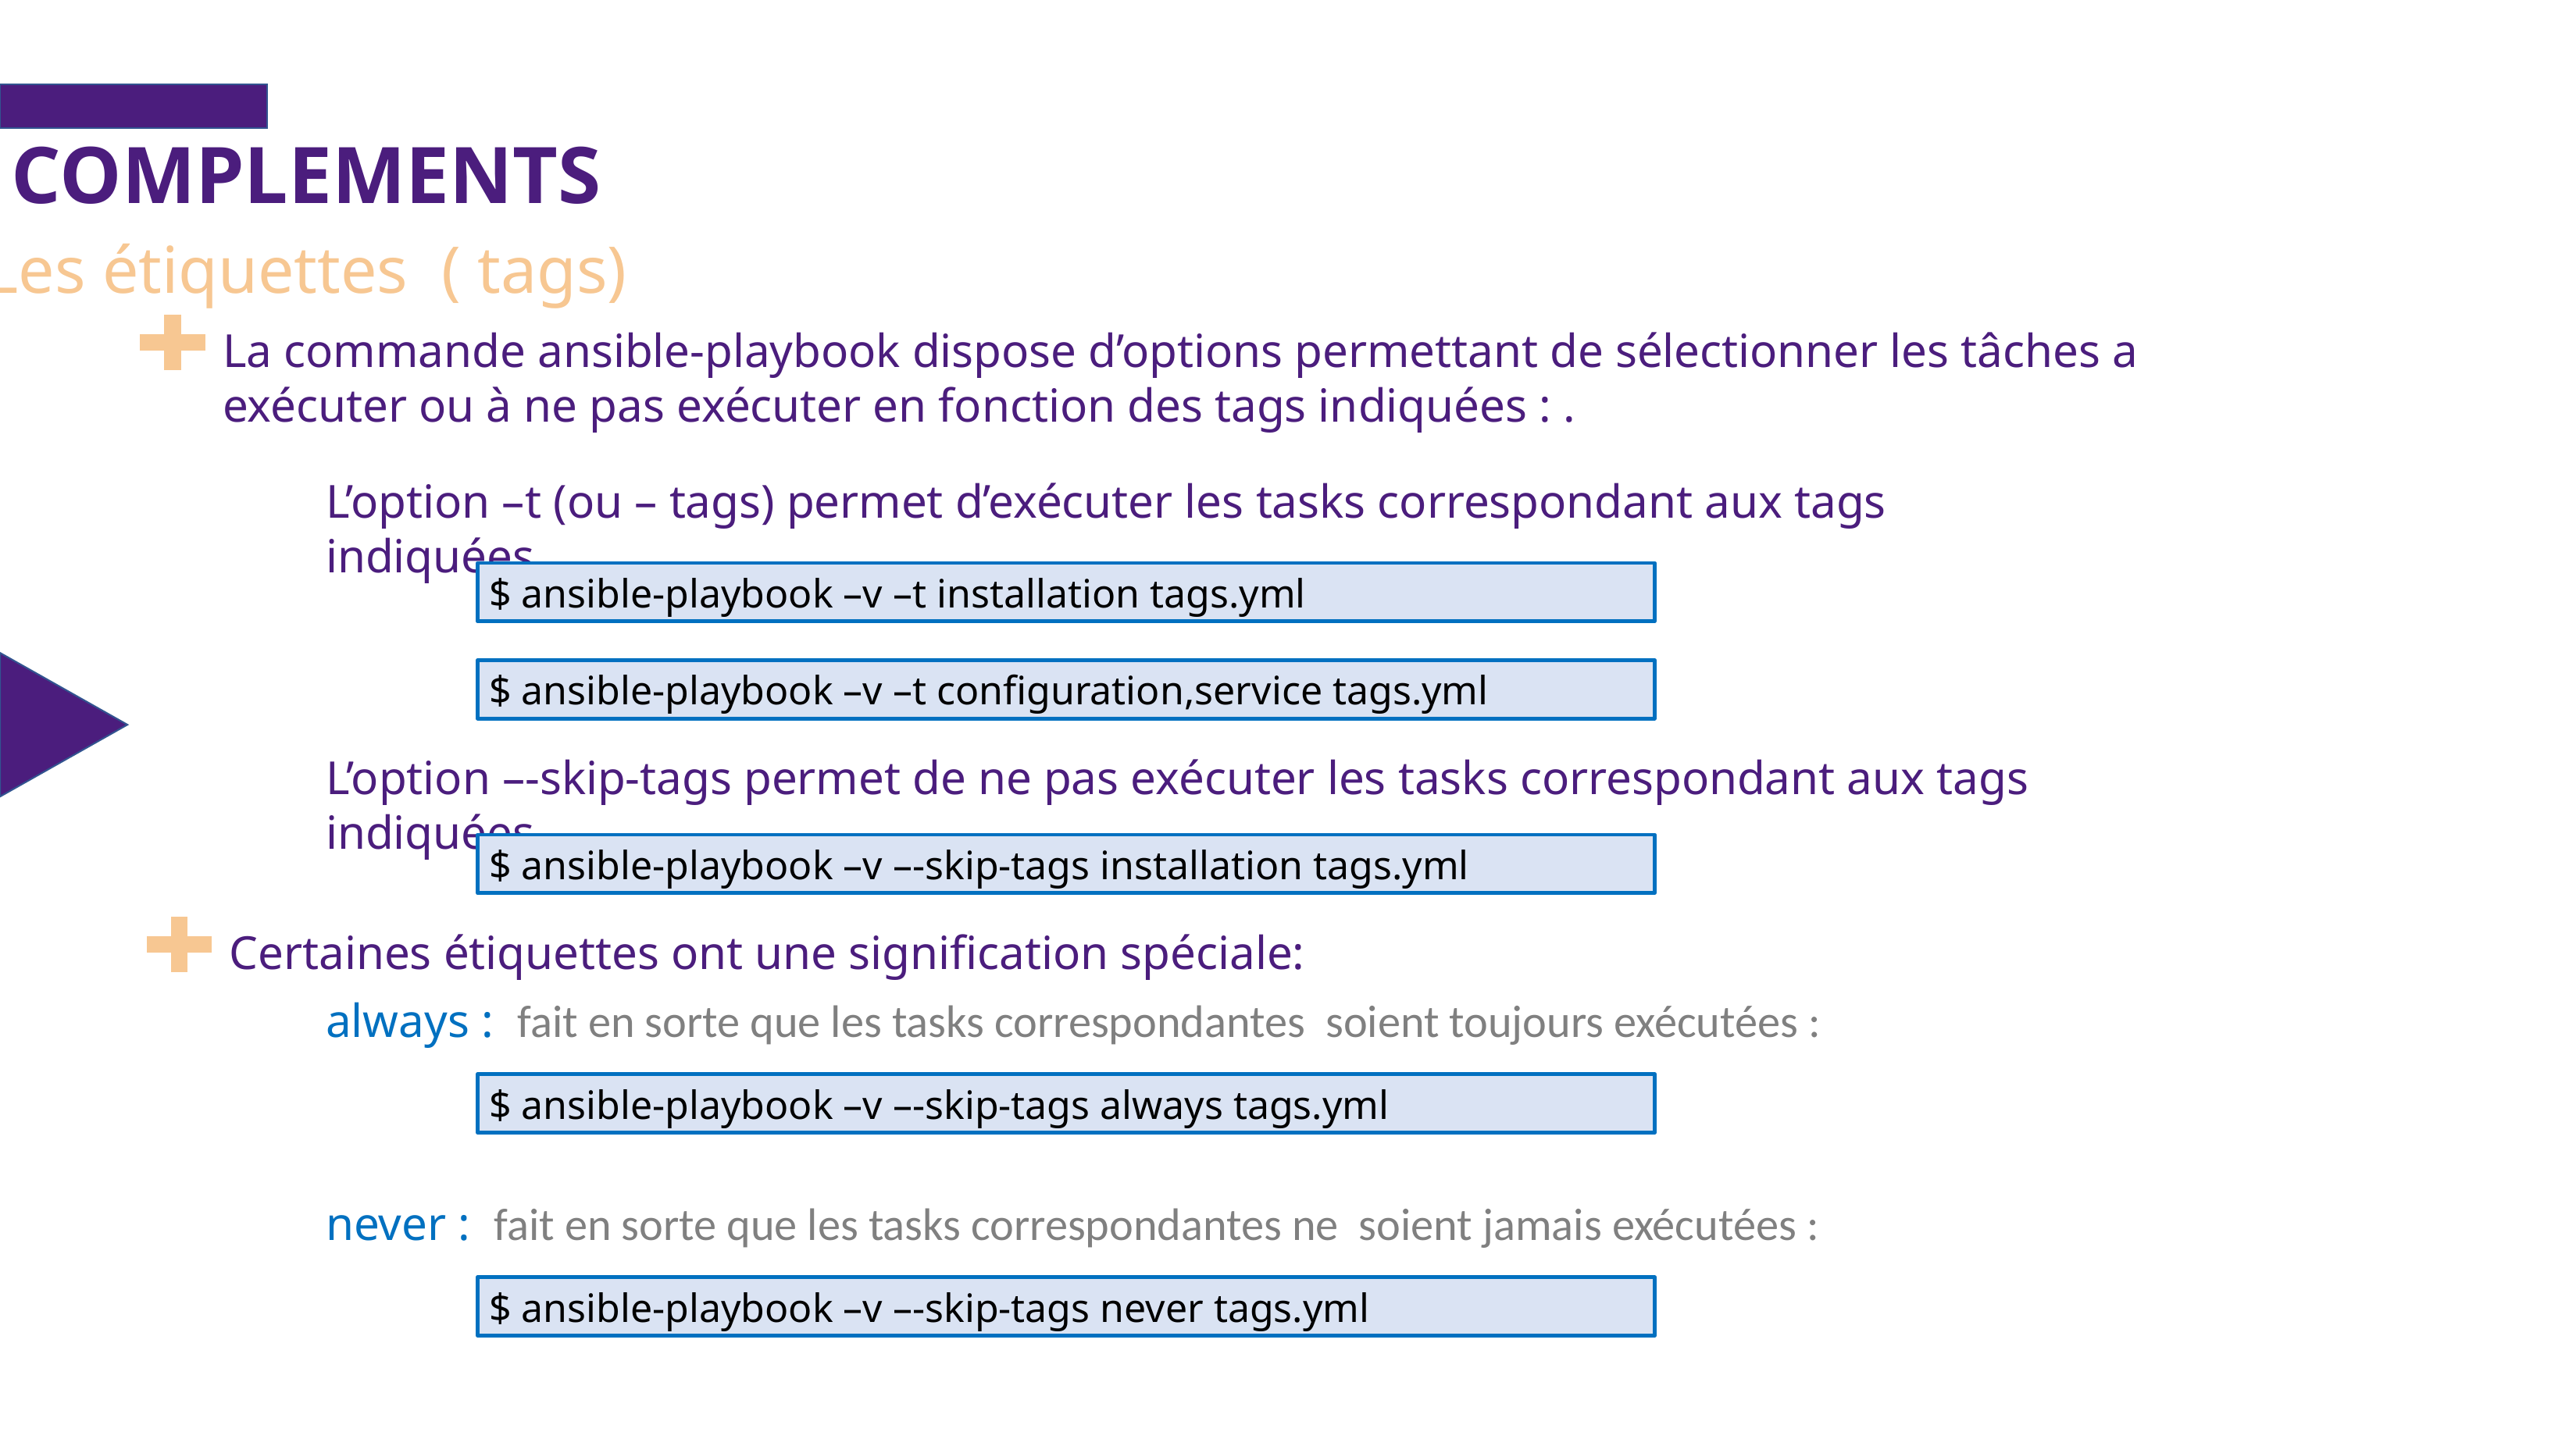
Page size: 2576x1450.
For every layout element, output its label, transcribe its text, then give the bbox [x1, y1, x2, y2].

text_box $ ansible-playbook –v –t installation tags.yml [477, 563, 1655, 622]
text_box L’option –t (ou – tags) permet d’exécuter les tasks correspondant aux tags indiquées [314, 467, 2021, 588]
text_box [145, 915, 213, 974]
text_box [0, 84, 268, 129]
text_box always : fait en sorte que les tasks correspondantes soient toujours exécutées : [314, 986, 1881, 1053]
text_box $ ansible-playbook –v –t configuration,service tags.yml [477, 660, 1655, 719]
text_box L’option –-skip-tags permet de ne pas exécuter les tasks correspondant aux tags indiquées [314, 743, 2157, 864]
text_box La commande ansible-playbook dispose d’options permettant de sélectionner les tâches a exécuter ou à ne pas exécuter en fonction des tags indiquées : . [211, 315, 2245, 437]
text_box $ ansible-playbook –v –-skip-tags always tags.yml [477, 1074, 1655, 1133]
text_box Les étiquettes ( tags) [0, 223, 656, 312]
text_box never : fait en sorte que les tasks correspondantes ne soient jamais exécutées : [314, 1189, 1881, 1256]
text_box $ ansible-playbook –v –-skip-tags never tags.yml [477, 1277, 1655, 1336]
text_box Certaines étiquettes ont une signification spéciale: [217, 917, 2252, 985]
text_box COMPLEMENTS [0, 119, 1288, 225]
text_box $ ansible-playbook –v –-skip-tags installation tags.yml [477, 835, 1655, 893]
text_box [138, 313, 207, 372]
text_box [0, 651, 130, 798]
